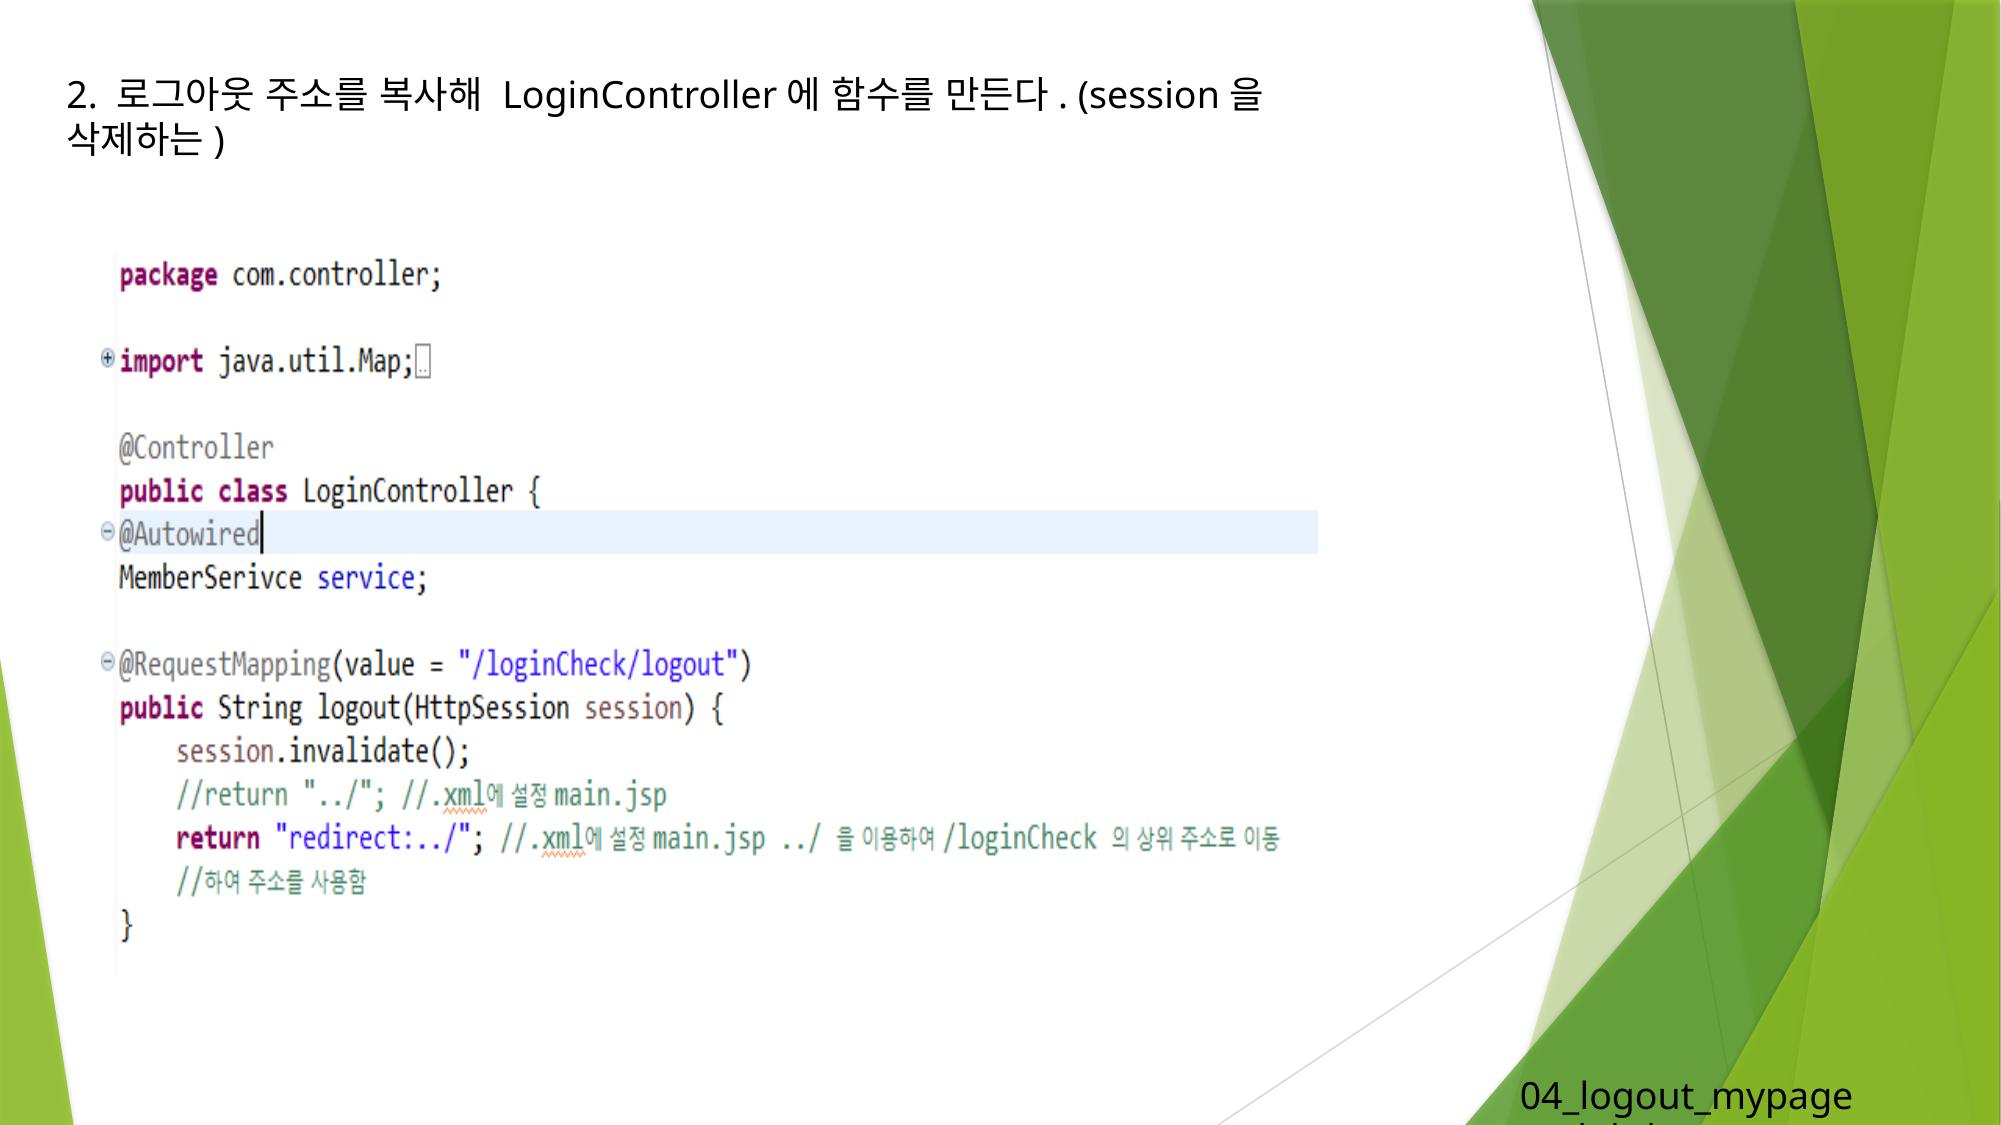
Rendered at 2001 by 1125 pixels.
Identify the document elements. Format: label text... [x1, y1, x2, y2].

text_box 2. 로그아웃 주소를 복사해 LoginController에 함수를 만든다. (session을 삭제하는) [51, 63, 1415, 168]
text_box 04_logout_mypage보기까지 [1504, 1064, 2000, 1125]
picture [101, 250, 1318, 976]
